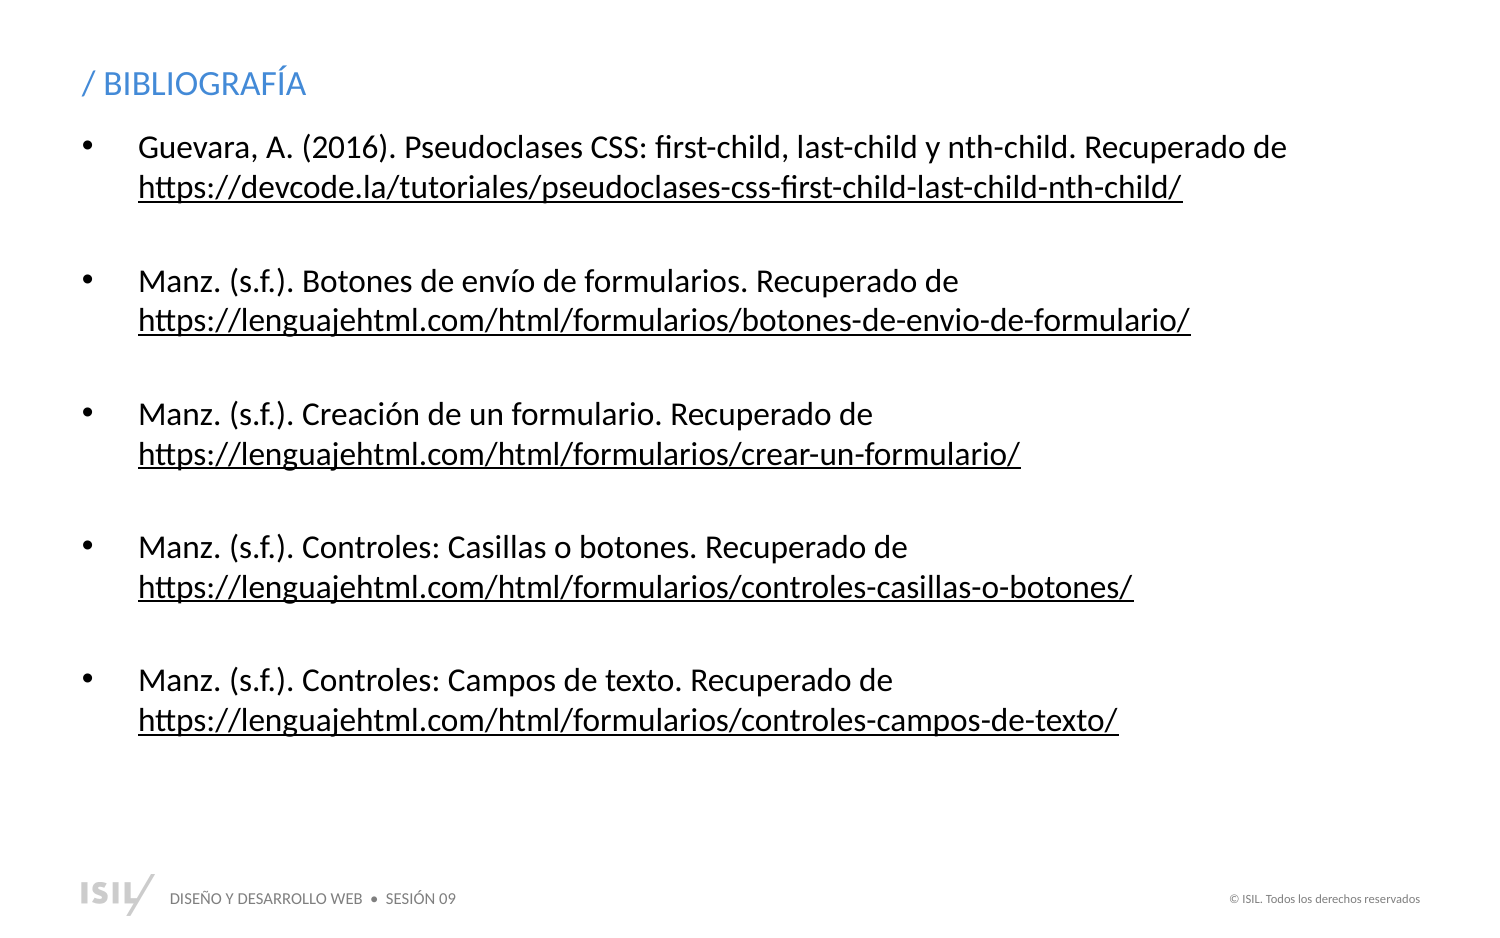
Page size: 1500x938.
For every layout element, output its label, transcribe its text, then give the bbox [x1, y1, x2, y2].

text_box Guevara, A. (2016). Pseudoclases CSS: first-child, last-child y nth-child. Recuperado de https://devcode.la/tutoriales/pseudoclases-css-first-child-last-child-nth-child/ Manz. (s.f.). Botones de envío de formularios. Recuperado de https://lenguajehtml.com/html/formularios/botones-de-envio-de-formulario/ Manz. (s.f.). Creación de un formulario. Recuperado de https://lenguajehtml.com/html/formularios/crear-un-formulario/ Manz. (s.f.). Controles: Casillas o botones. Recuperado de https://lenguajehtml.com/html/formularios/controles-casillas-o-botones/ Manz. (s.f.). Controles: Campos de texto. Recuperado de https://lenguajehtml.com/html/formularios/controles-campos-de-texto/ [66, 110, 1455, 859]
text_box / BIBLIOGRAFÍA [66, 52, 1249, 111]
